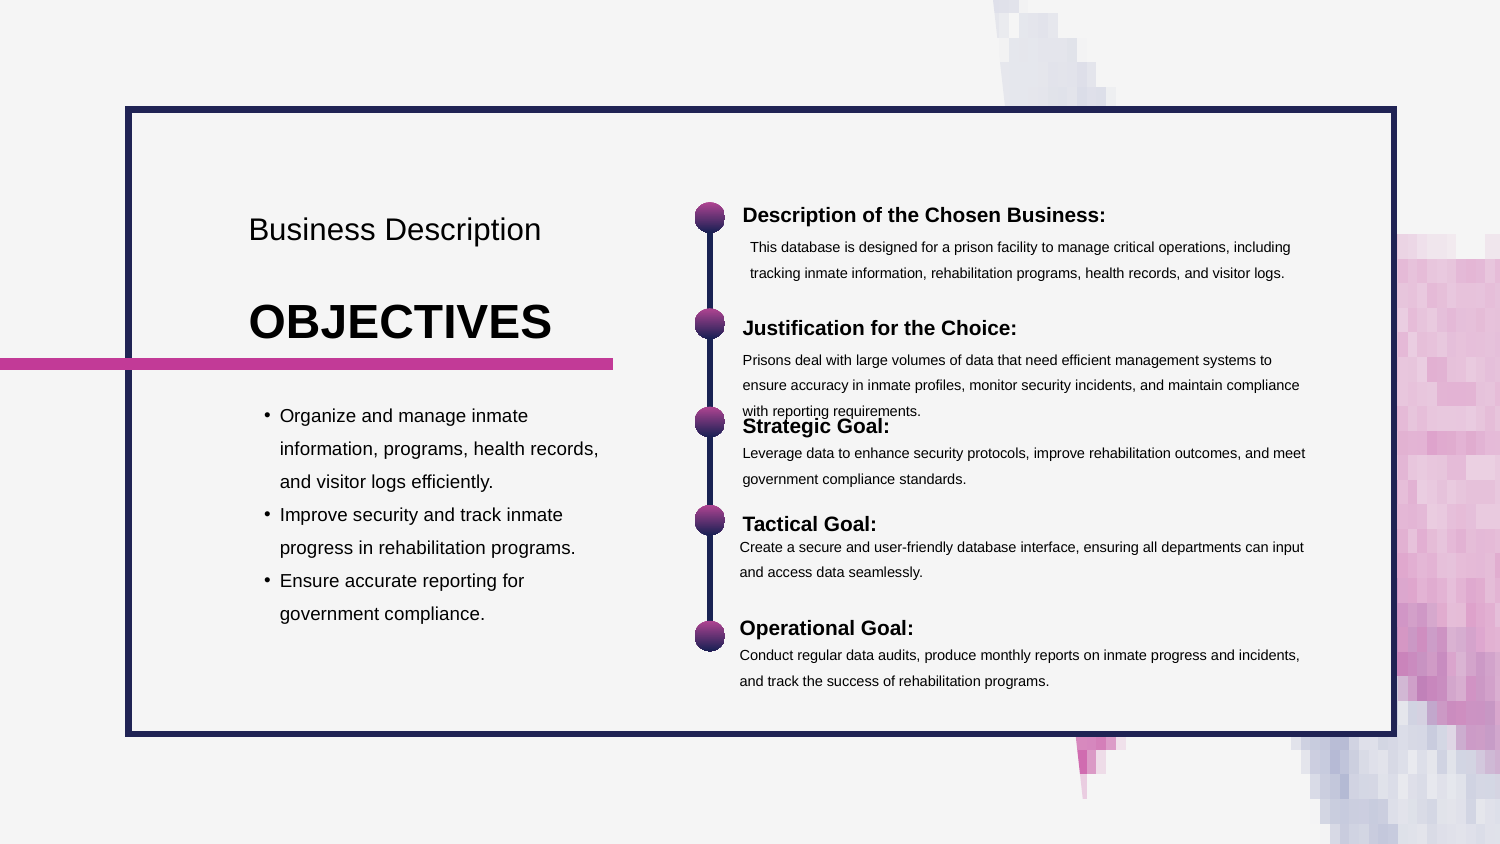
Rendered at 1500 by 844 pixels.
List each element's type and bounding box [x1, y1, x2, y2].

text_box [993, 0, 1500, 844]
text_box [128, 100, 1395, 735]
